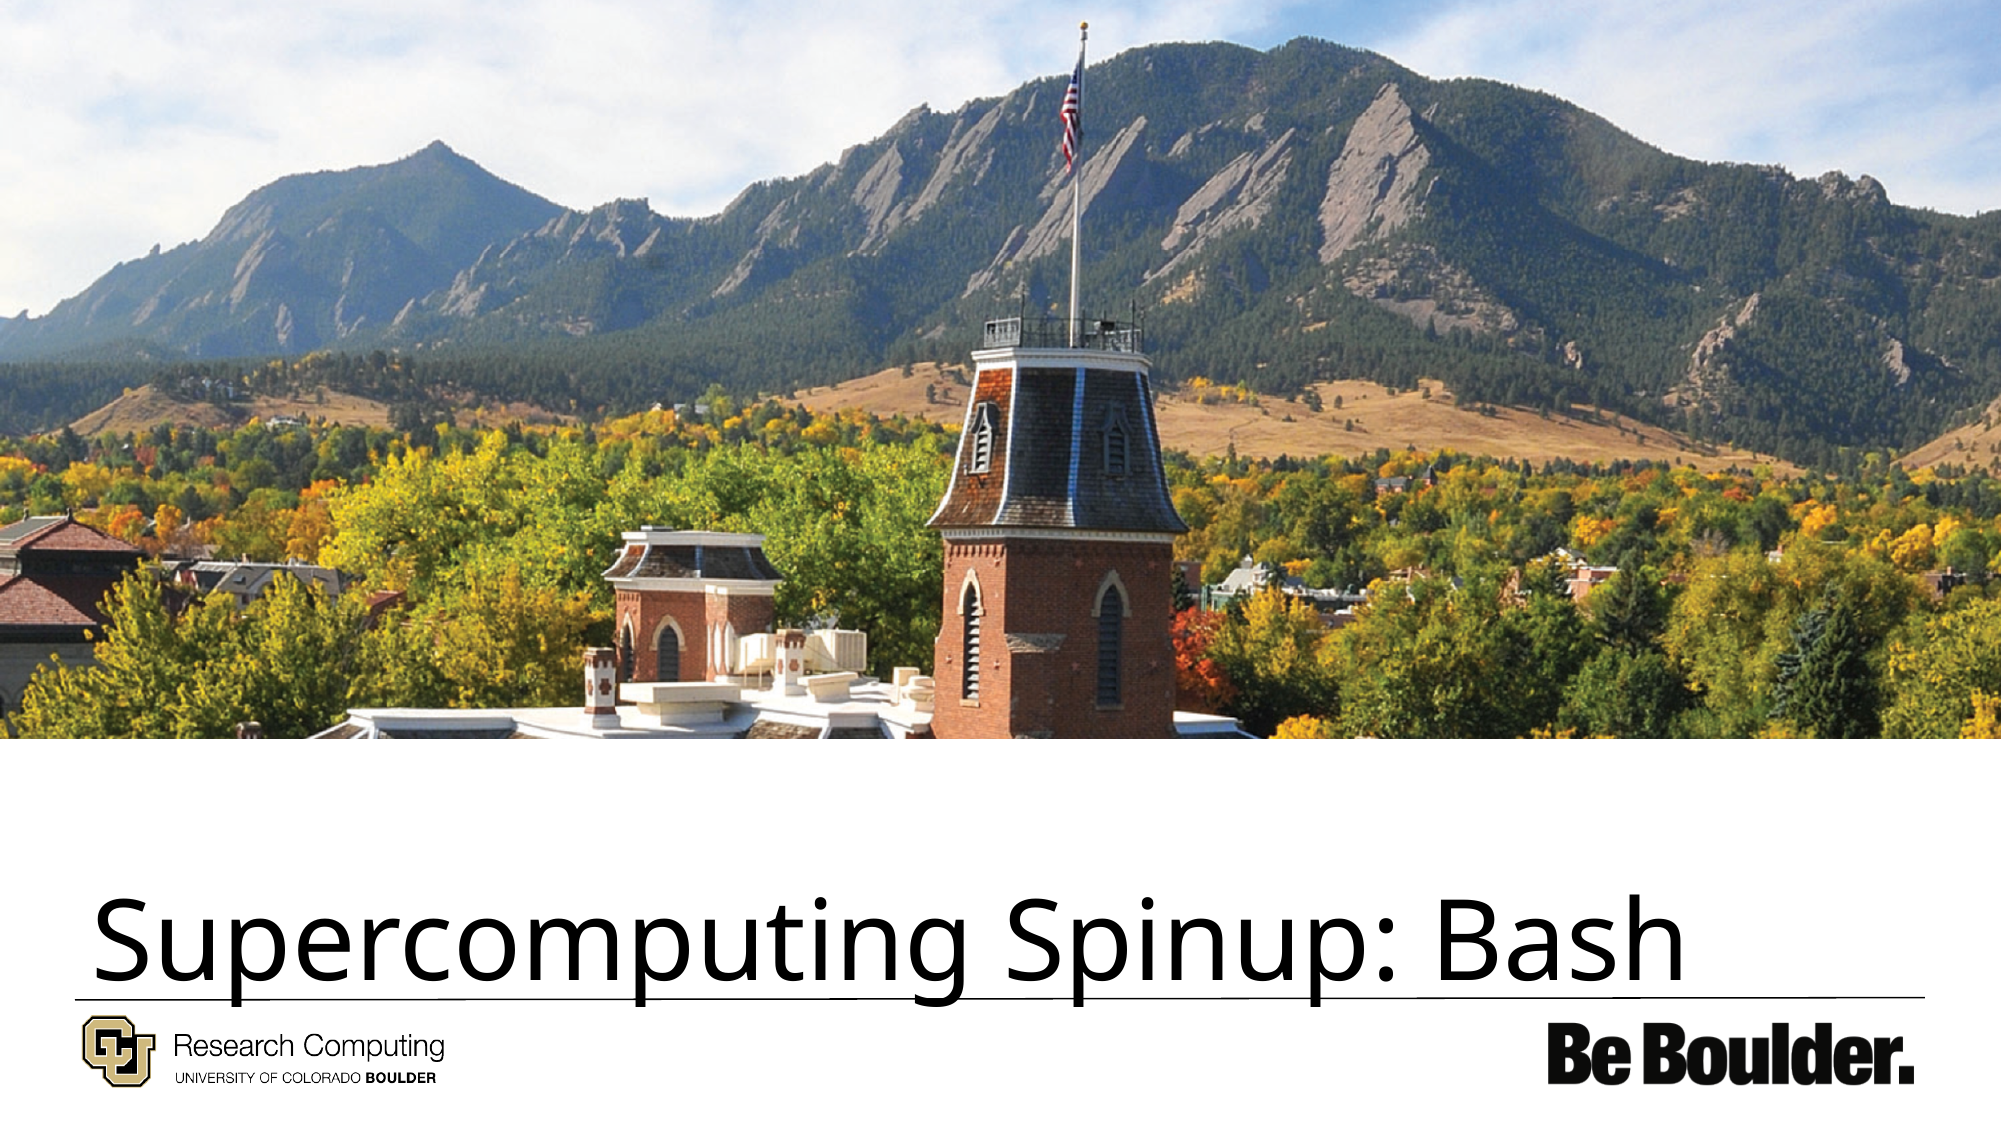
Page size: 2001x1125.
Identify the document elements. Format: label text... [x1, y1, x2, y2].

picture [81, 1015, 444, 1088]
picture [0, 0, 2001, 739]
title Supercomputing Spinup: Bash [76, 751, 1771, 1013]
picture [1524, 1015, 1938, 1088]
